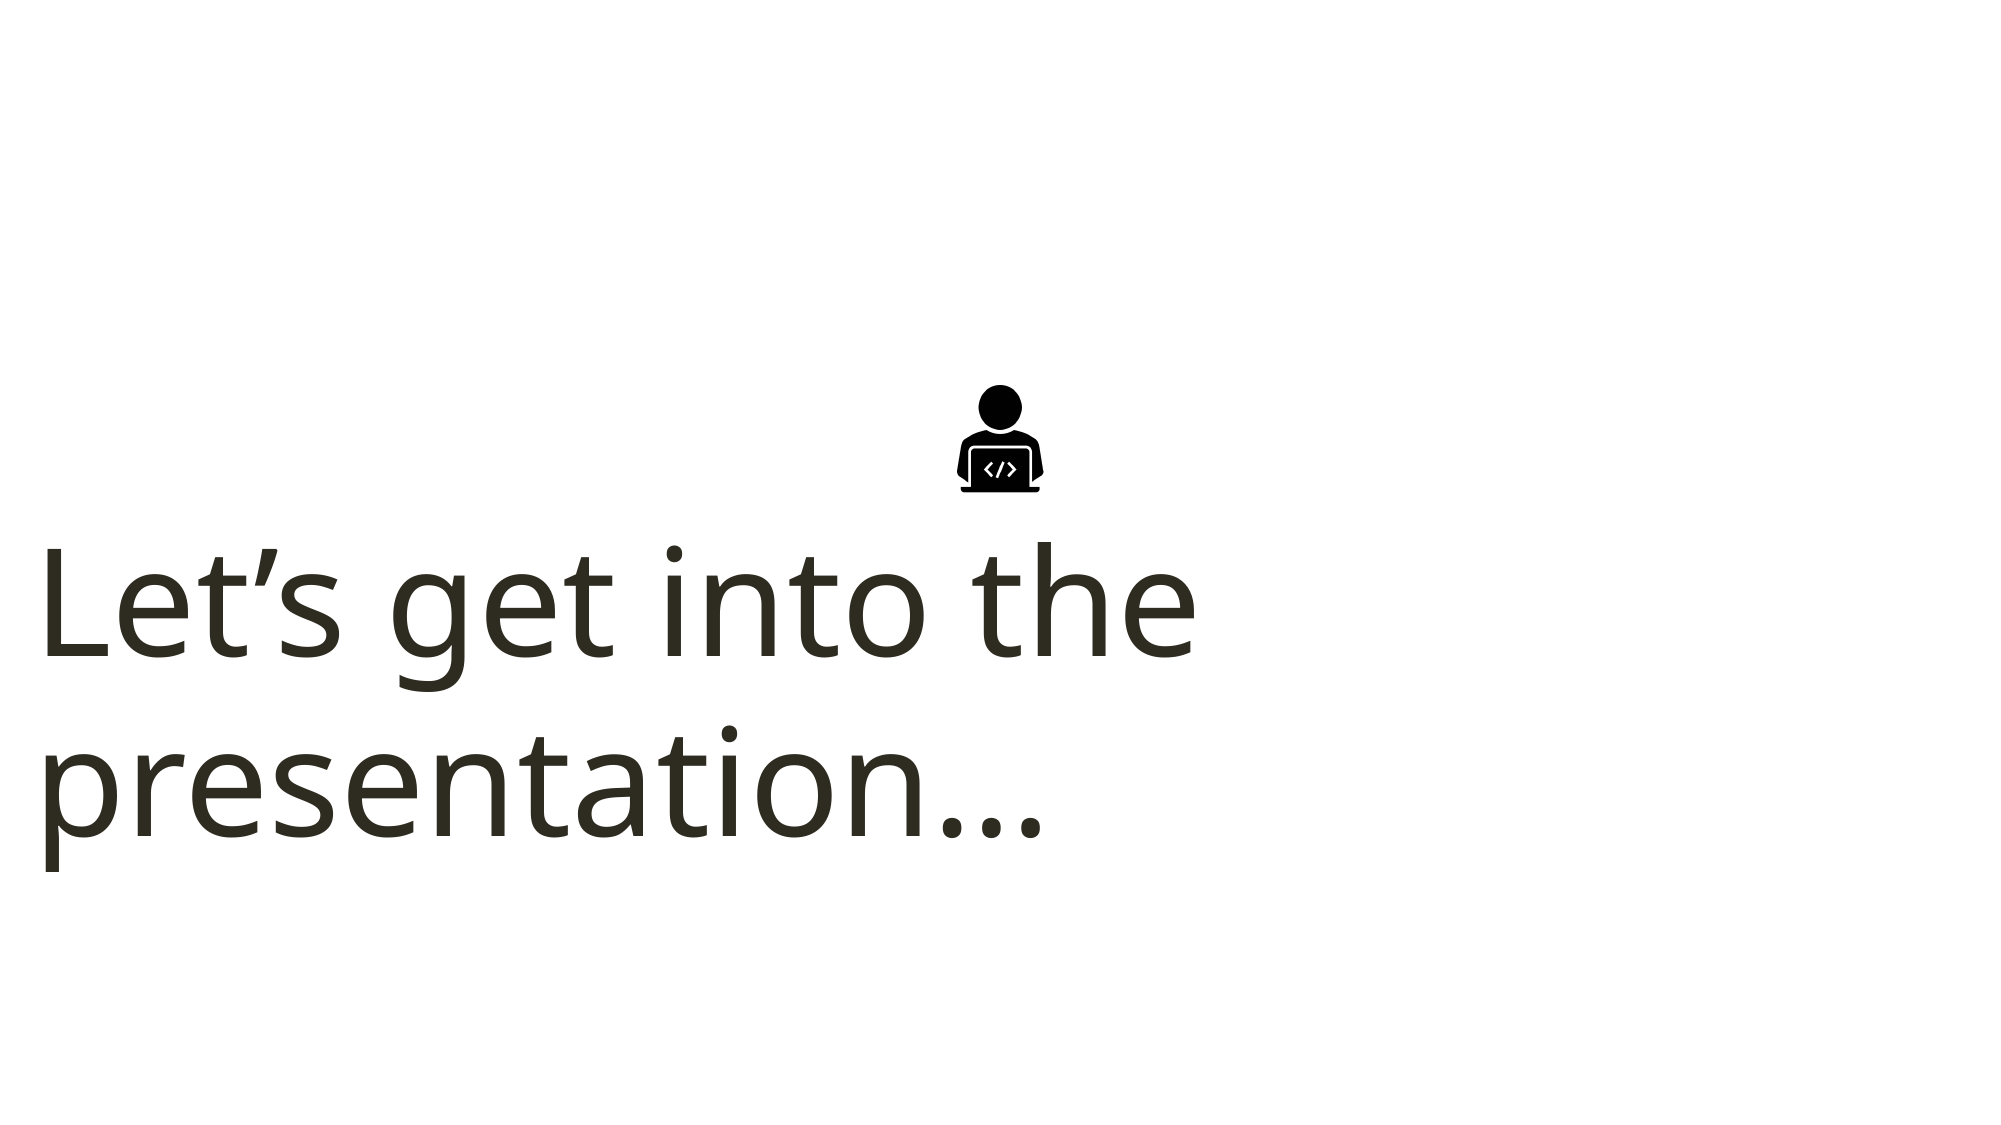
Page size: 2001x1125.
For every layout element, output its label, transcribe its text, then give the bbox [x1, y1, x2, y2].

text_box Let’s get into the presentation… [18, 499, 1982, 874]
picture [934, 365, 1065, 500]
